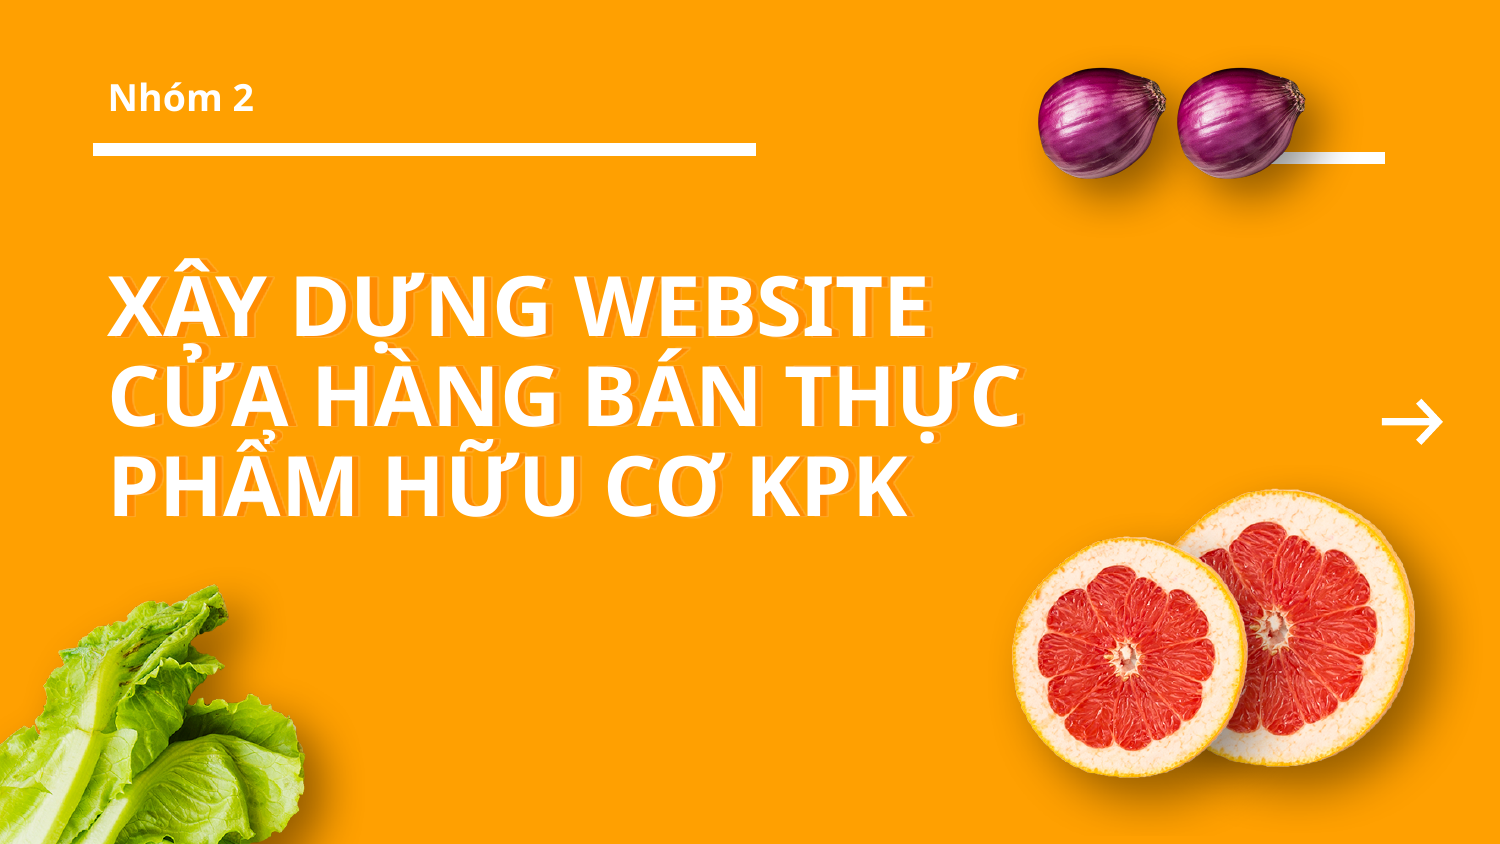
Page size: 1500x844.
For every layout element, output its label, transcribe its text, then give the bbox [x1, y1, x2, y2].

picture [919, 440, 1500, 837]
picture [990, 0, 1368, 244]
picture [0, 553, 371, 844]
text_box [1381, 398, 1443, 438]
title XÂY DỰNG WEBSITE CỬA HÀNG BÁN THỰC PHẨM HỮU CƠ KPK [92, 244, 1117, 554]
subtitle Nhóm 2 [92, 64, 780, 128]
